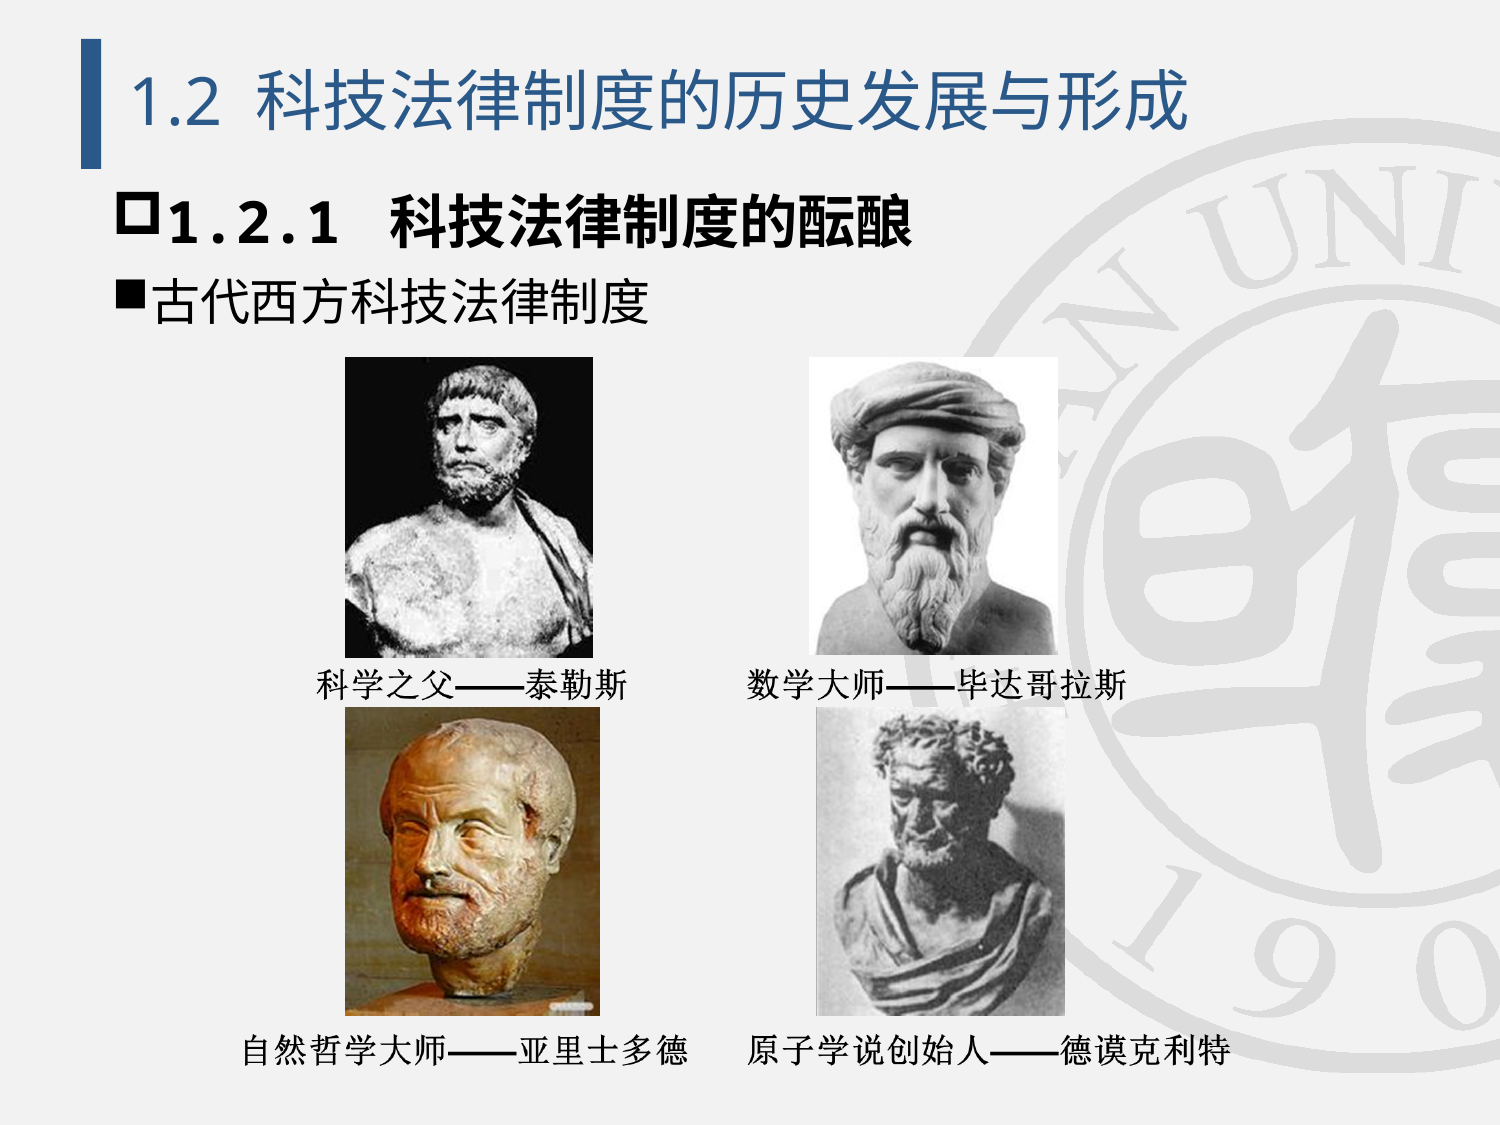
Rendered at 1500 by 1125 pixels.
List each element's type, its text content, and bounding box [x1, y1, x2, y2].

title 1.2 科技法律制度的历史发展与形成 [113, 49, 1387, 159]
picture [217, 357, 1283, 1091]
list 1.2.1 科技法律制度的酝酿 古代西方科技法律制度 [96, 185, 1387, 1014]
